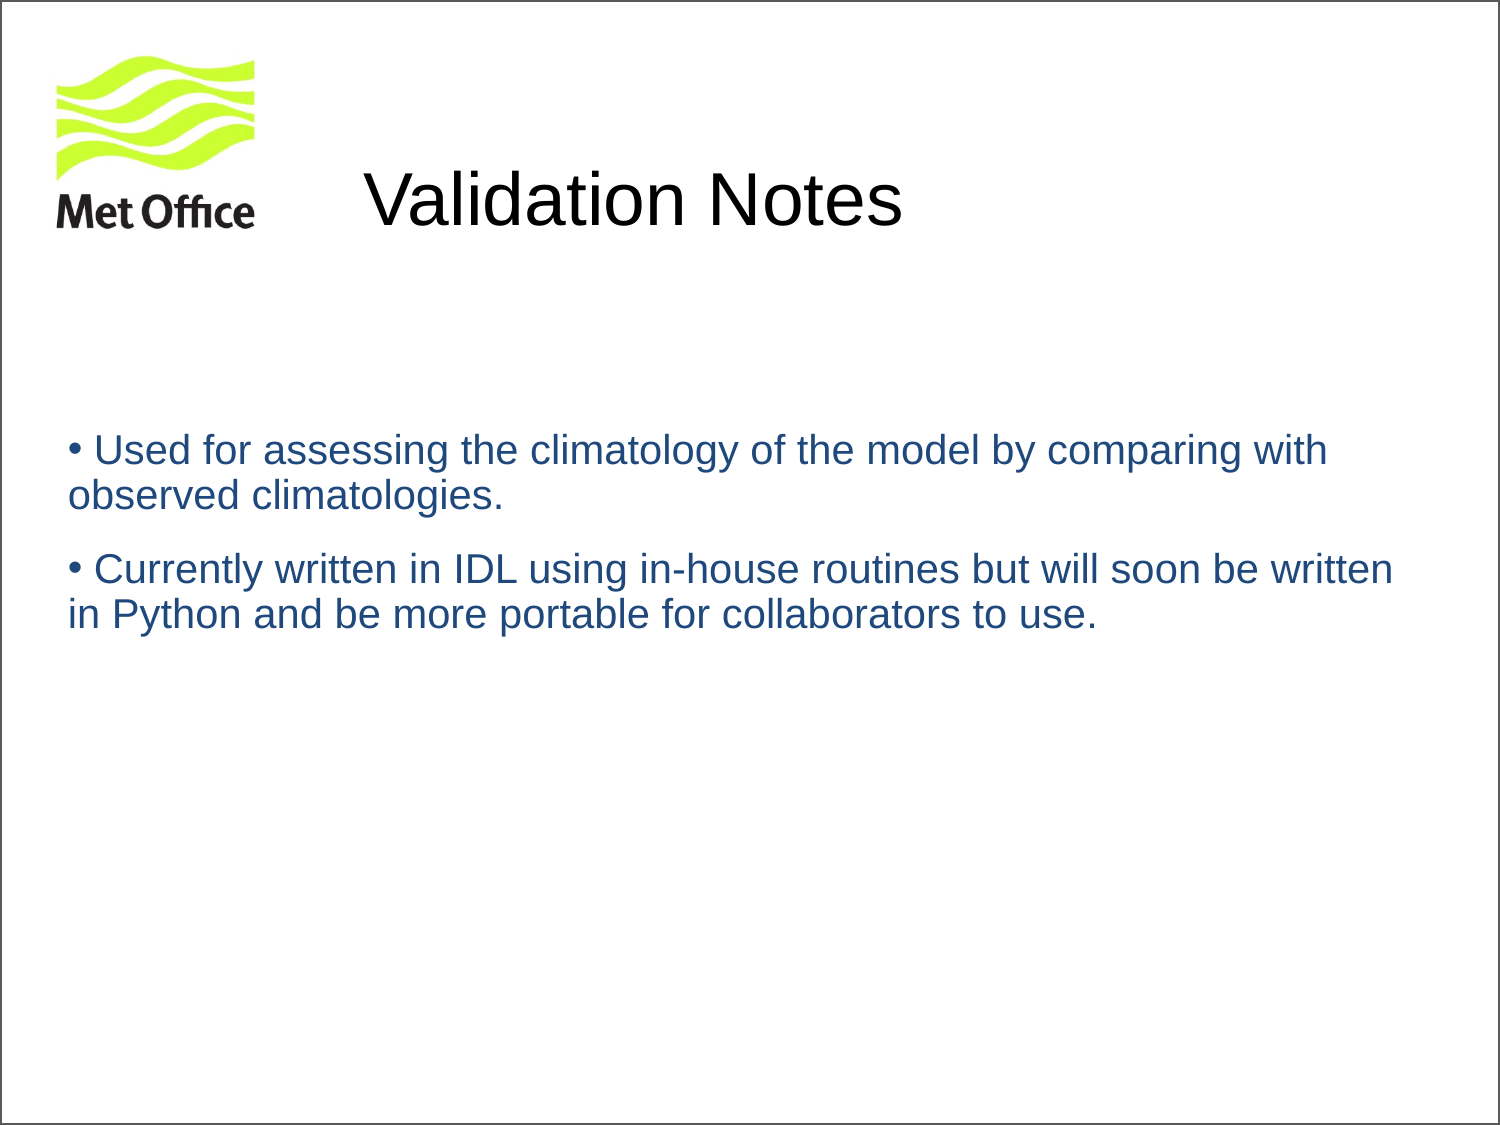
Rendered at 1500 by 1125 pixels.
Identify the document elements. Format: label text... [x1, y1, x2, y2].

title Validation Notes [348, 94, 1495, 249]
picture [24, 21, 287, 262]
text_box Used for assessing the climatology of the model by comparing with observed climatologies. Currently written in IDL using in-house routines but will soon be written in Python and be more portable for collaborators to use. [53, 420, 1425, 693]
